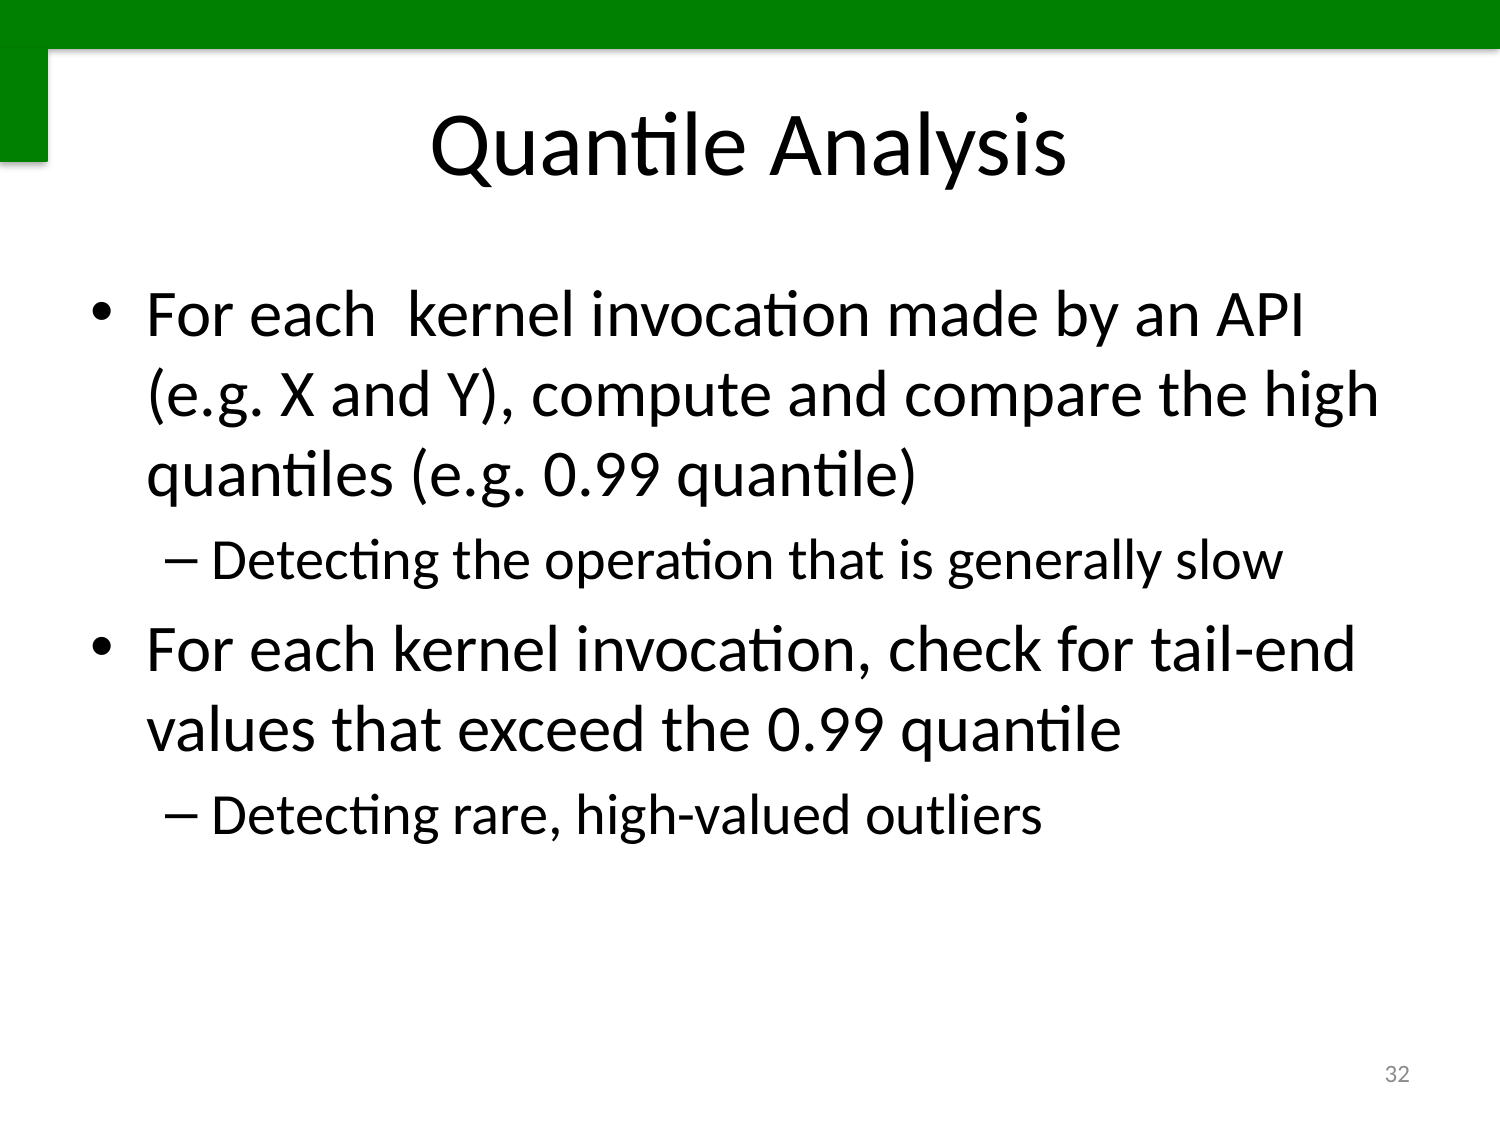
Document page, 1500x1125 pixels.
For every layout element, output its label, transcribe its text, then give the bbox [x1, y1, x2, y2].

slide_number 32 [1074, 1042, 1425, 1103]
title Quantile Analysis [75, 171, 1425, 233]
list For each kernel invocation made by an API (e.g. X and Y), compute and compare the high quantiles (e.g. 0.99 quantile) Detecting the operation that is generally slow For each kernel invocation, check for tail-end values that exceed the 0.99 quantile Detecting rare, high-valued outliers [75, 262, 1425, 1005]
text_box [0, 0, 1500, 162]
